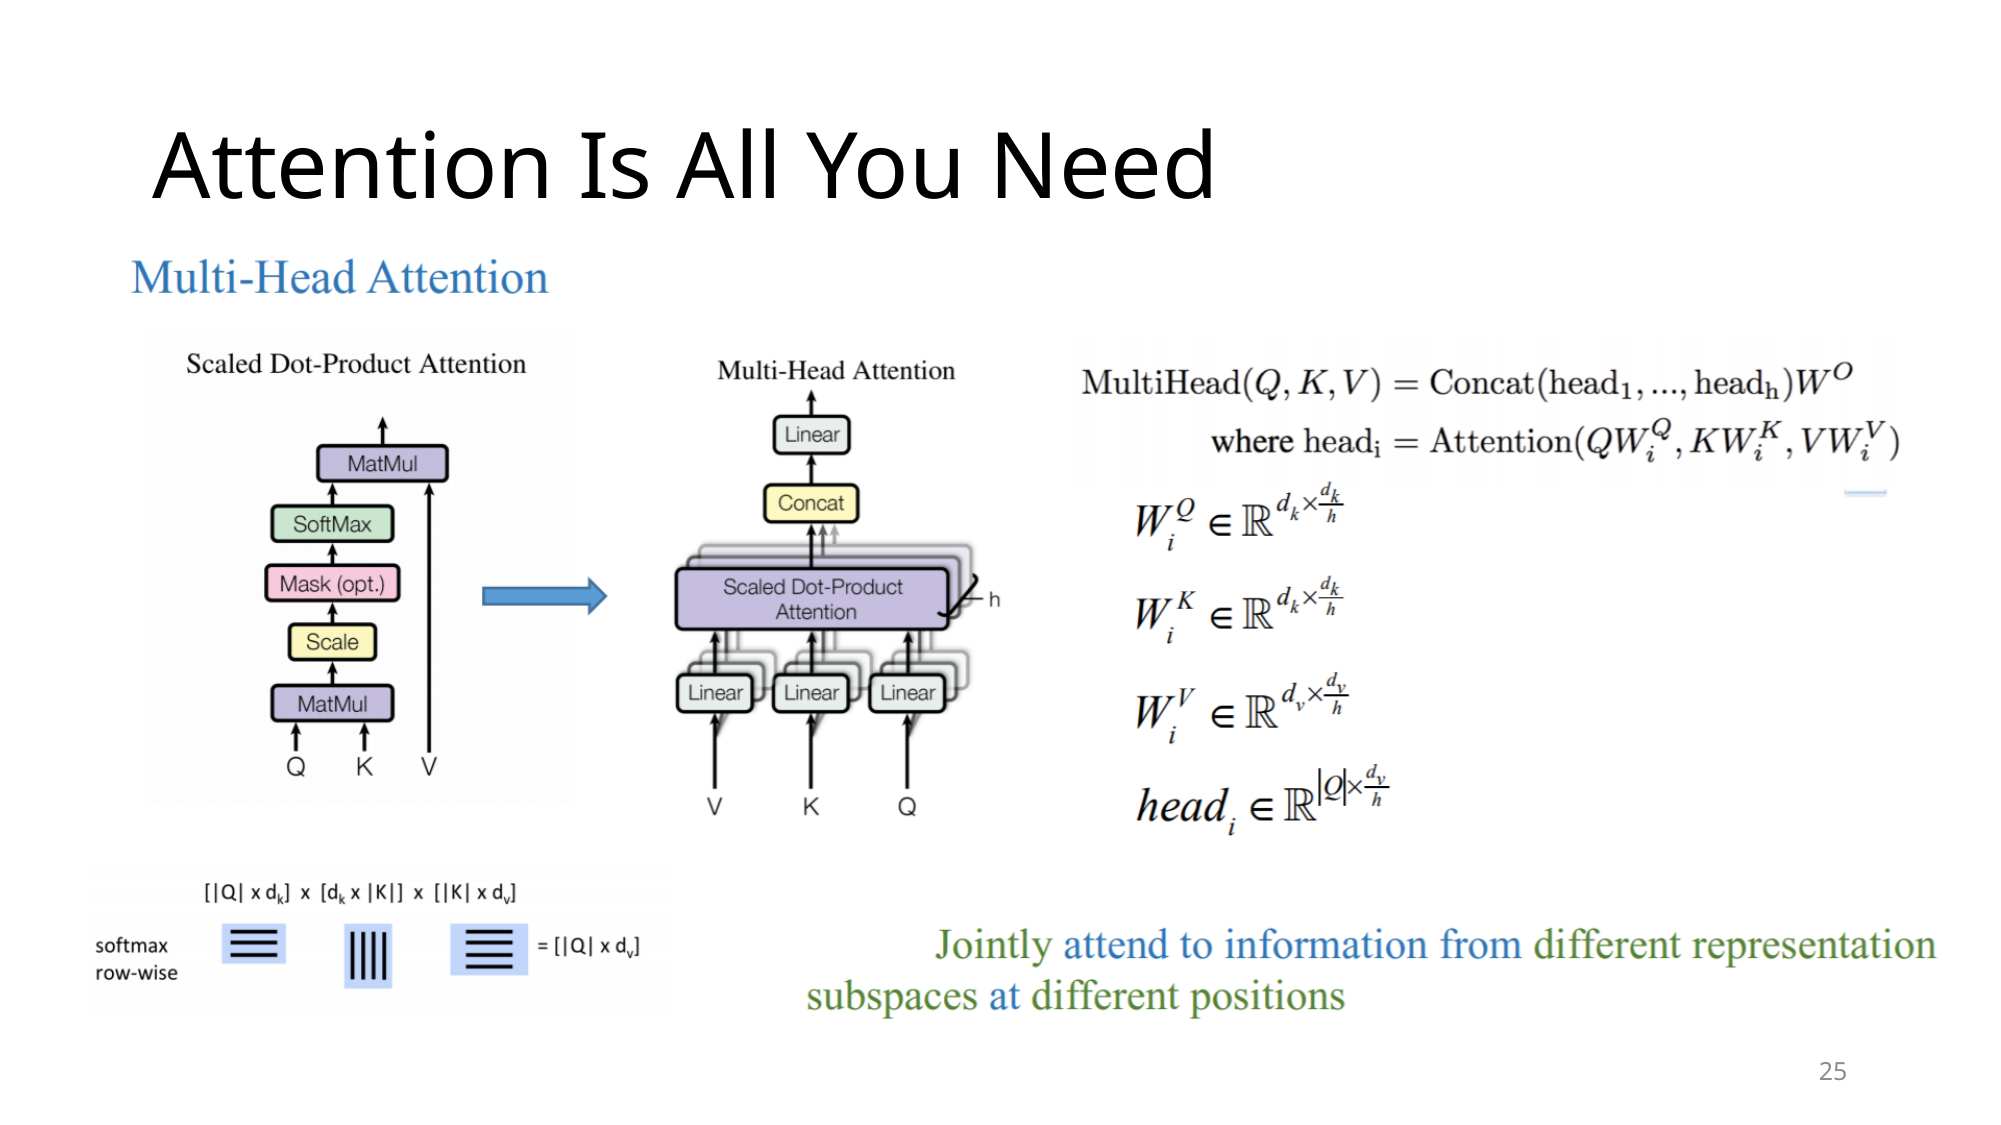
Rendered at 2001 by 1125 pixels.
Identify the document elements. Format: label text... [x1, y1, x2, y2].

picture [87, 250, 1948, 1028]
title Attention Is All You Need [137, 59, 1863, 250]
slide_number 25 [1412, 1042, 1863, 1103]
